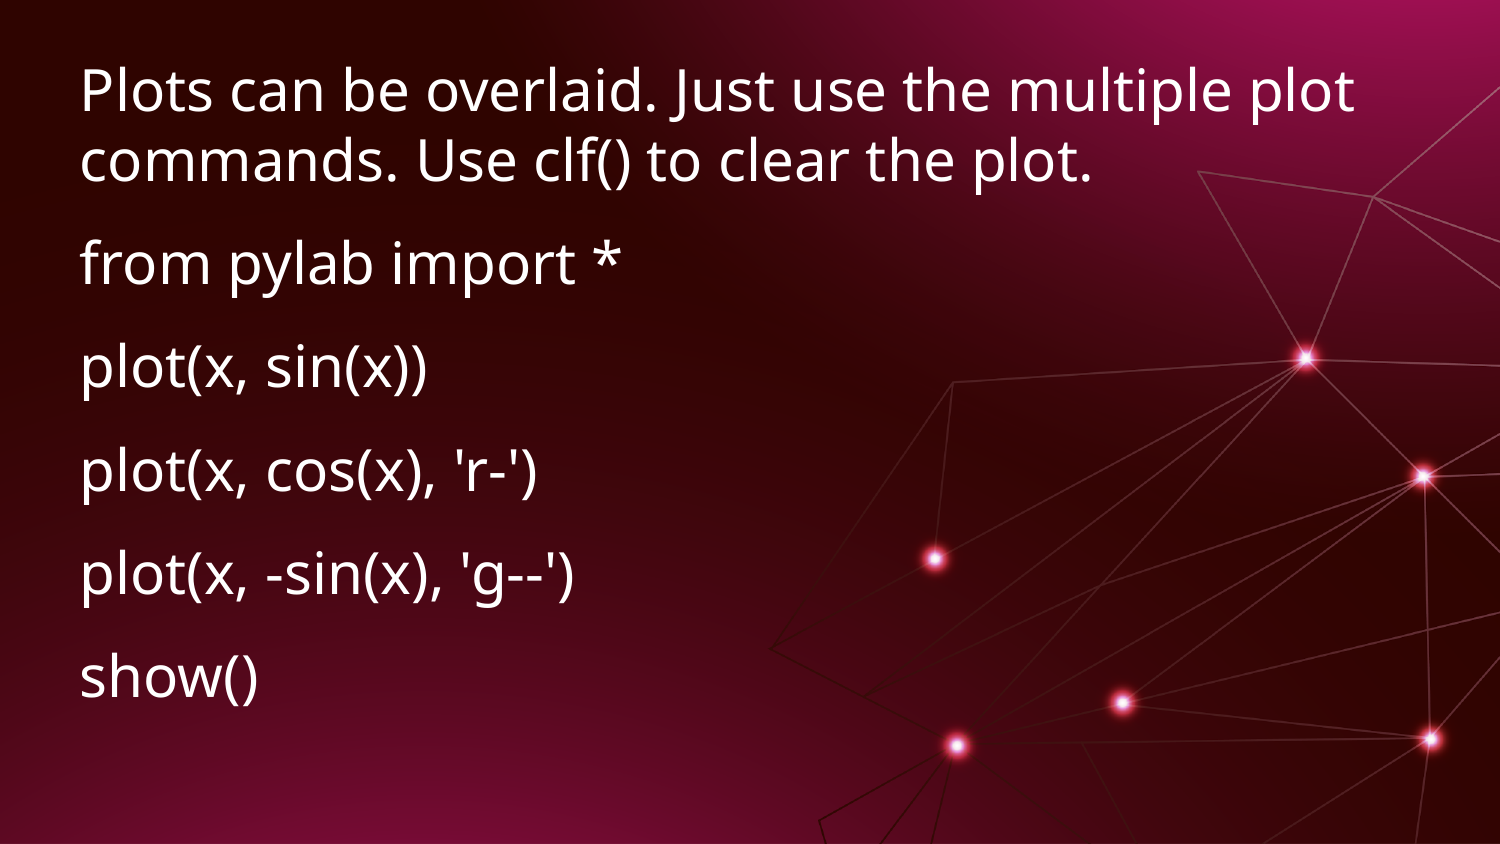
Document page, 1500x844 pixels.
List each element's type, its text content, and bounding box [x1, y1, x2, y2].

picture [0, 0, 1500, 844]
list Plots can be overlaid. Just use the multiple plot commands. Use clf() to clear the plot. from pylab import * plot(x, sin(x)) plot(x, cos(x), 'r-') plot(x, -sin(x), 'g--') show() [64, 37, 1399, 422]
